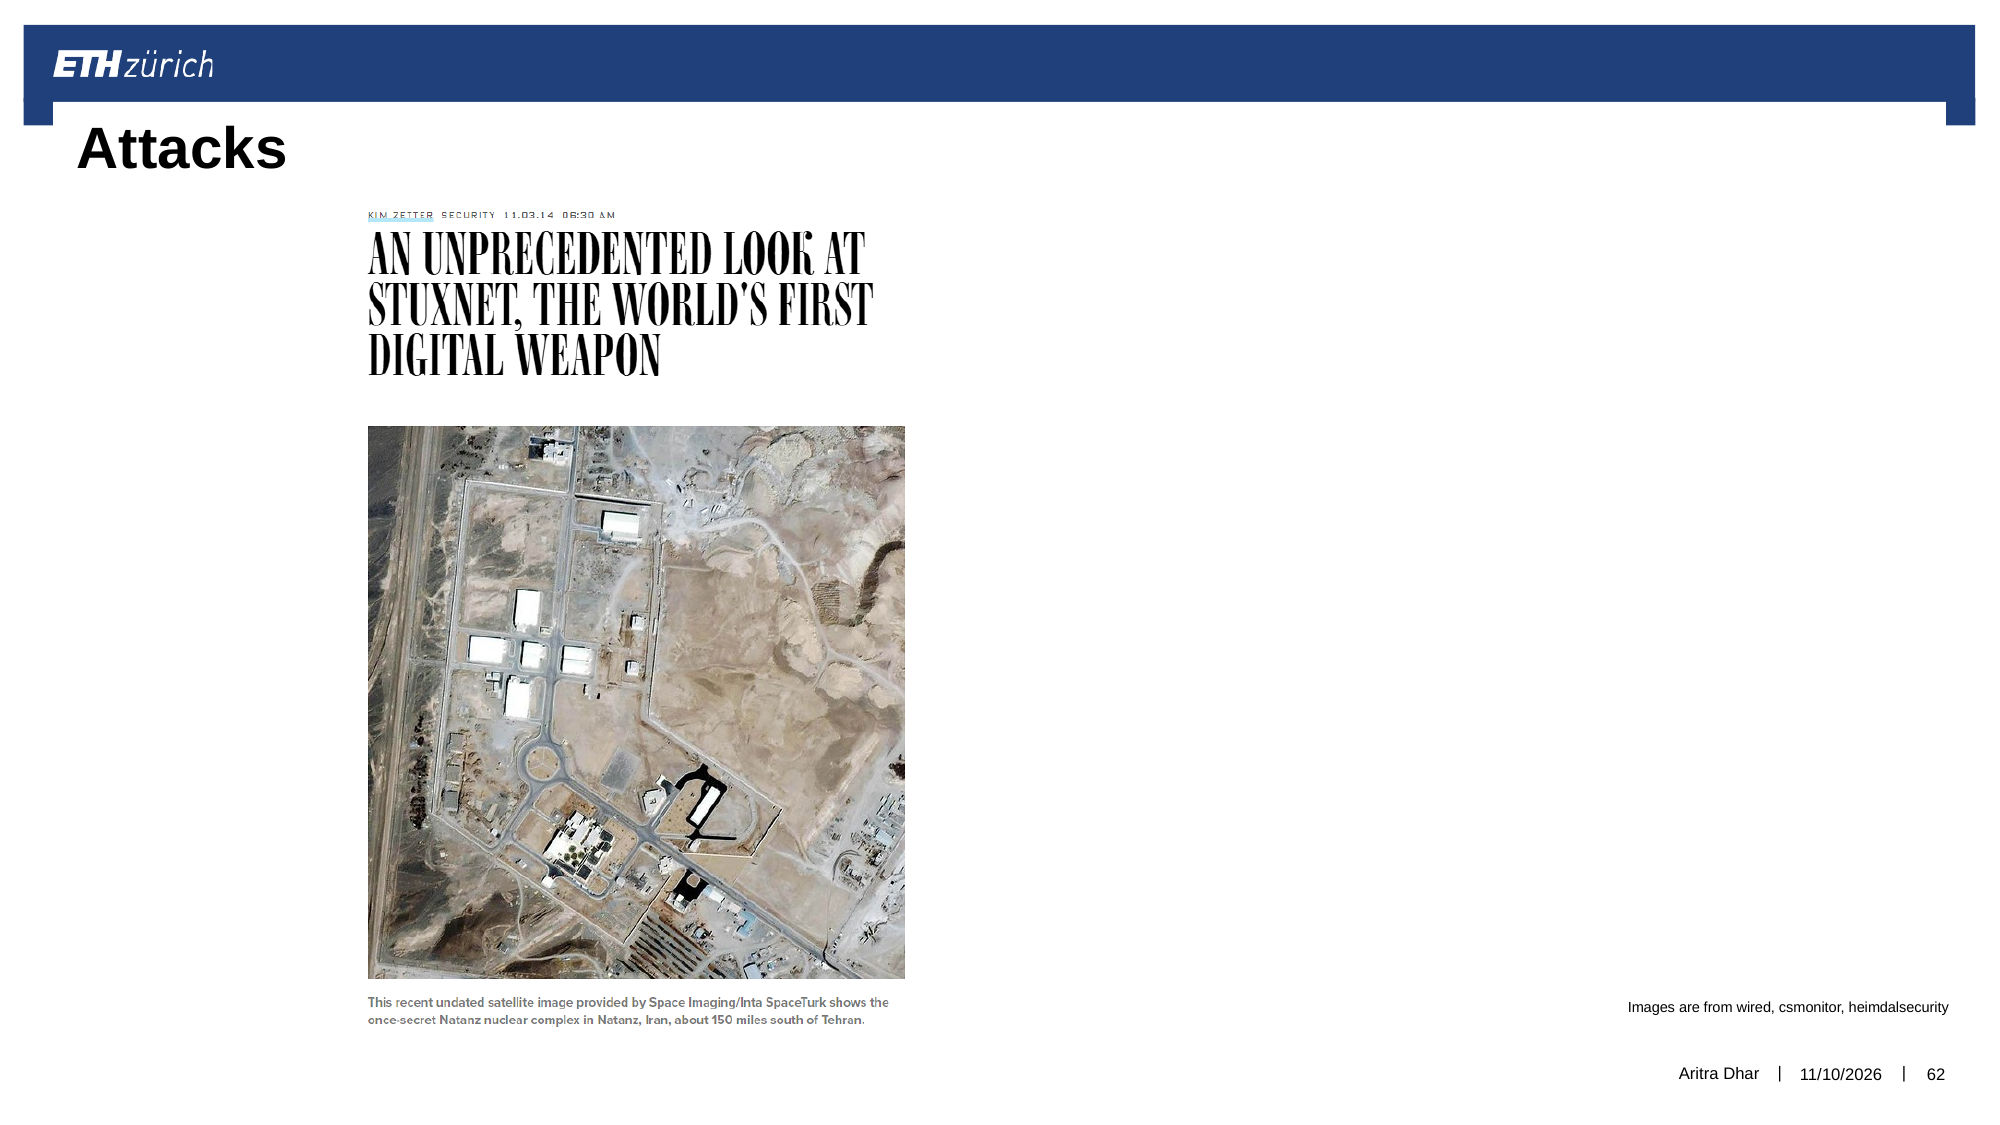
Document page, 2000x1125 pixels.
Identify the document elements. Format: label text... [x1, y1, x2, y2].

text_box Images are from wired, csmonitor, heimdalsecurity [1613, 990, 1969, 1023]
title Attacks [53, 101, 1946, 262]
picture [361, 206, 912, 1033]
slide_number 62 [1906, 1034, 1966, 1112]
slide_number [1790, 1034, 1892, 1112]
footer Aritra Dhar [999, 1034, 1760, 1111]
